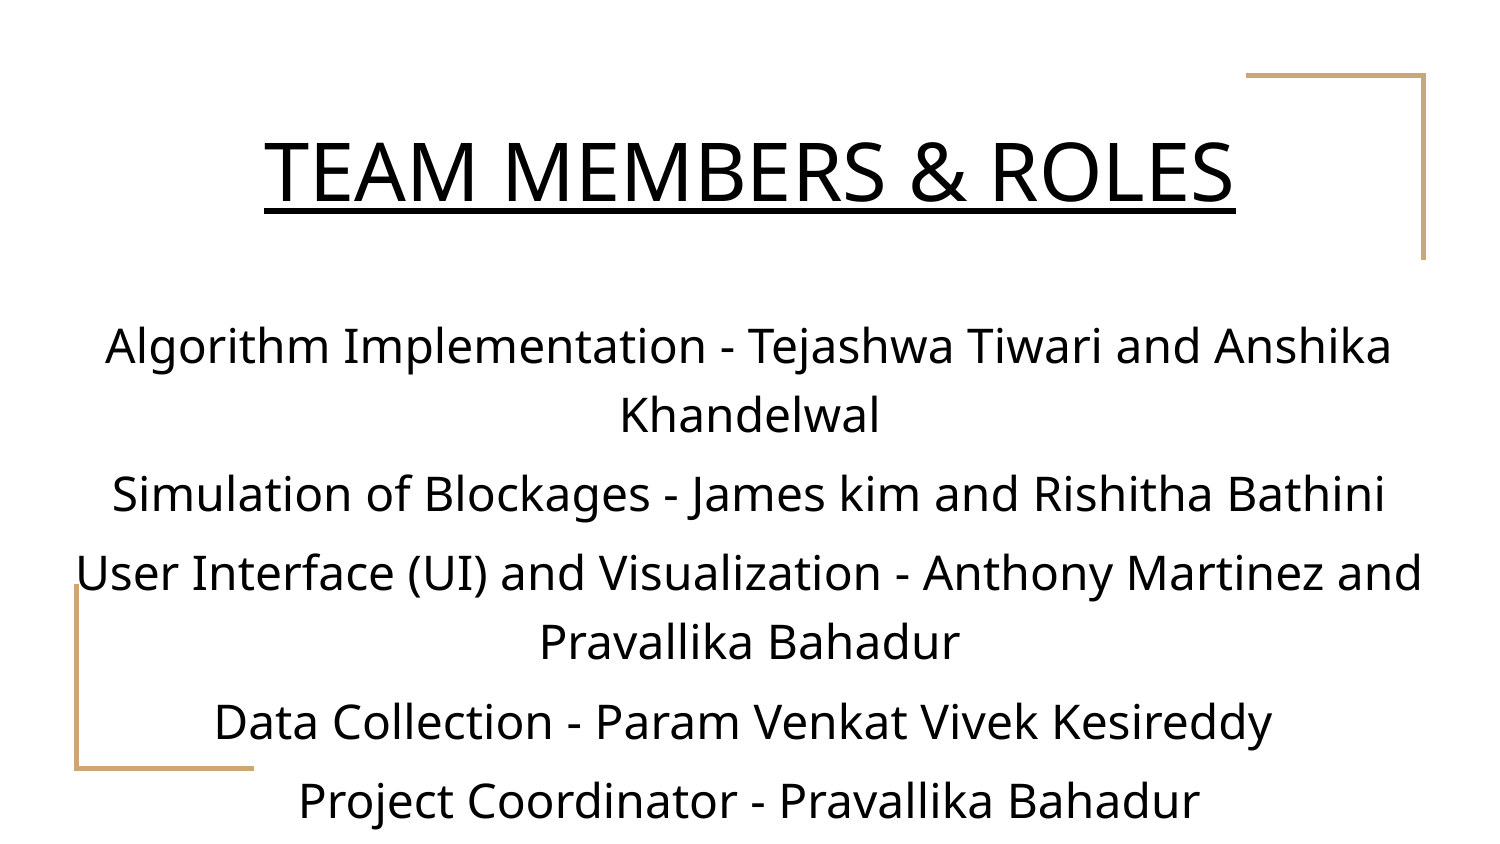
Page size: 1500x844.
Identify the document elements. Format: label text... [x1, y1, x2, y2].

title TEAM MEMBERS & ROLES [152, 91, 1348, 248]
text_box Algorithm Implementation - Tejashwa Tiwari and Anshika Khandelwal Simulation of Blockages - James kim and Rishitha Bathini User Interface (UI) and Visualization - Anthony Martinez and Pravallika Bahadur Data Collection - Param Venkat Vivek Kesireddy Project Coordinator - Pravallika Bahadur [32, 288, 1468, 693]
